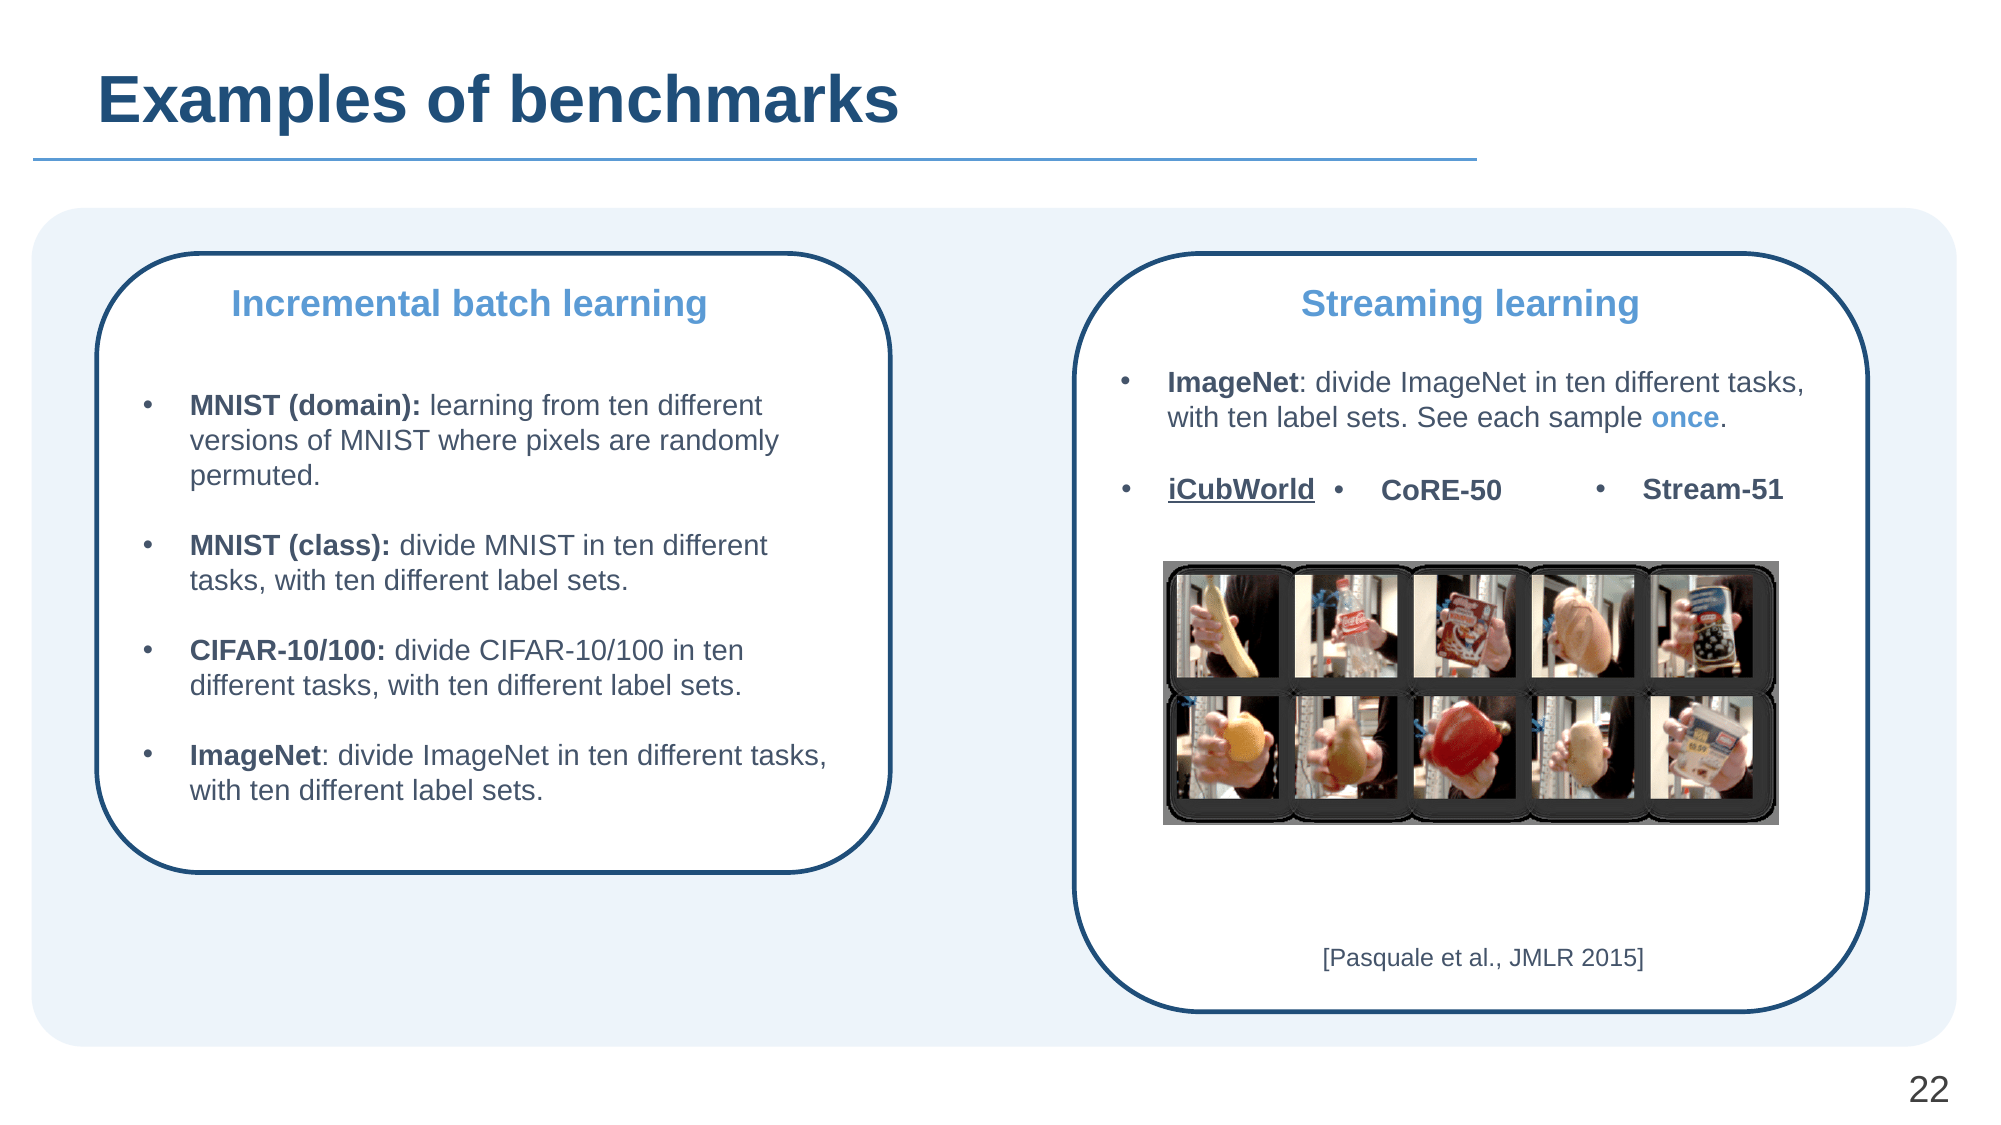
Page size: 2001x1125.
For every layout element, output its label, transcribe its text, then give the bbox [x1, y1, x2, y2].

text_box MNIST (domain): learning from ten different versions of MNIST where pixels are randomly permuted. MNIST (class): divide MNIST in ten different tasks, with ten different label sets. CIFAR-10/100: divide CIFAR-10/100 in ten different tasks, with ten different label sets. ImageNet: divide ImageNet in ten different tasks, with ten different label sets. [128, 379, 859, 849]
title Examples of benchmarks [82, 58, 1808, 169]
text_box Streaming learning [1286, 271, 1656, 332]
text_box Stream-51 [1580, 476, 1799, 513]
slide_number 22 [1893, 1057, 1974, 1094]
text_box [1073, 252, 1869, 1013]
text_box CoRE-50 [1319, 476, 1518, 514]
text_box Incremental batch learning [216, 271, 724, 332]
text_box [Pasquale et al., JMLR 2015] [1307, 934, 1661, 979]
text_box ImageNet: divide ImageNet in ten different tasks, with ten label sets. See each sample once. [1105, 355, 1837, 476]
text_box [132, 849, 855, 874]
text_box iCubWorld [1106, 476, 1339, 513]
text_box [95, 252, 892, 845]
picture [1162, 561, 1779, 825]
